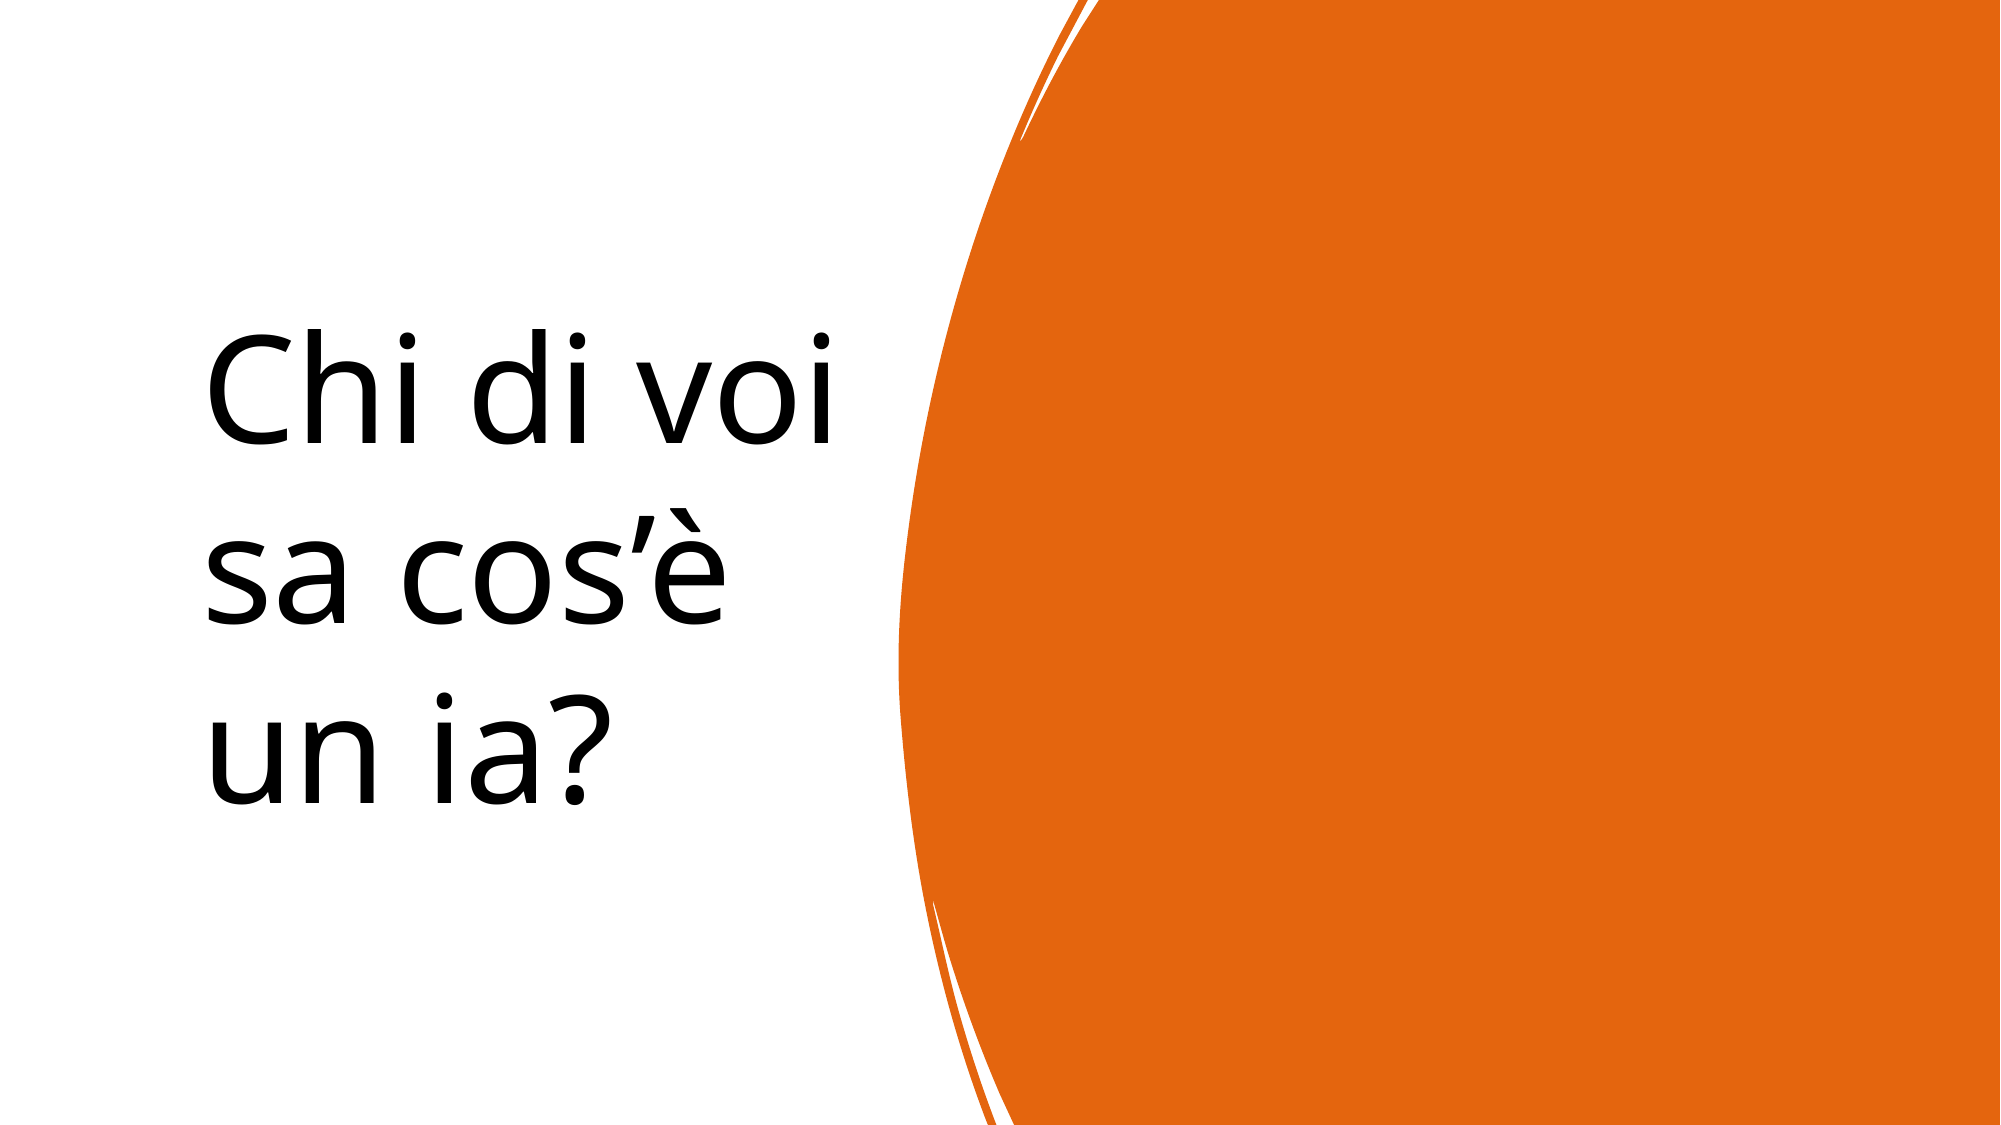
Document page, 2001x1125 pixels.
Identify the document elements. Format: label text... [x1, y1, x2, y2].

title Chi di voi sa cos’è un ia? [186, 106, 872, 1020]
